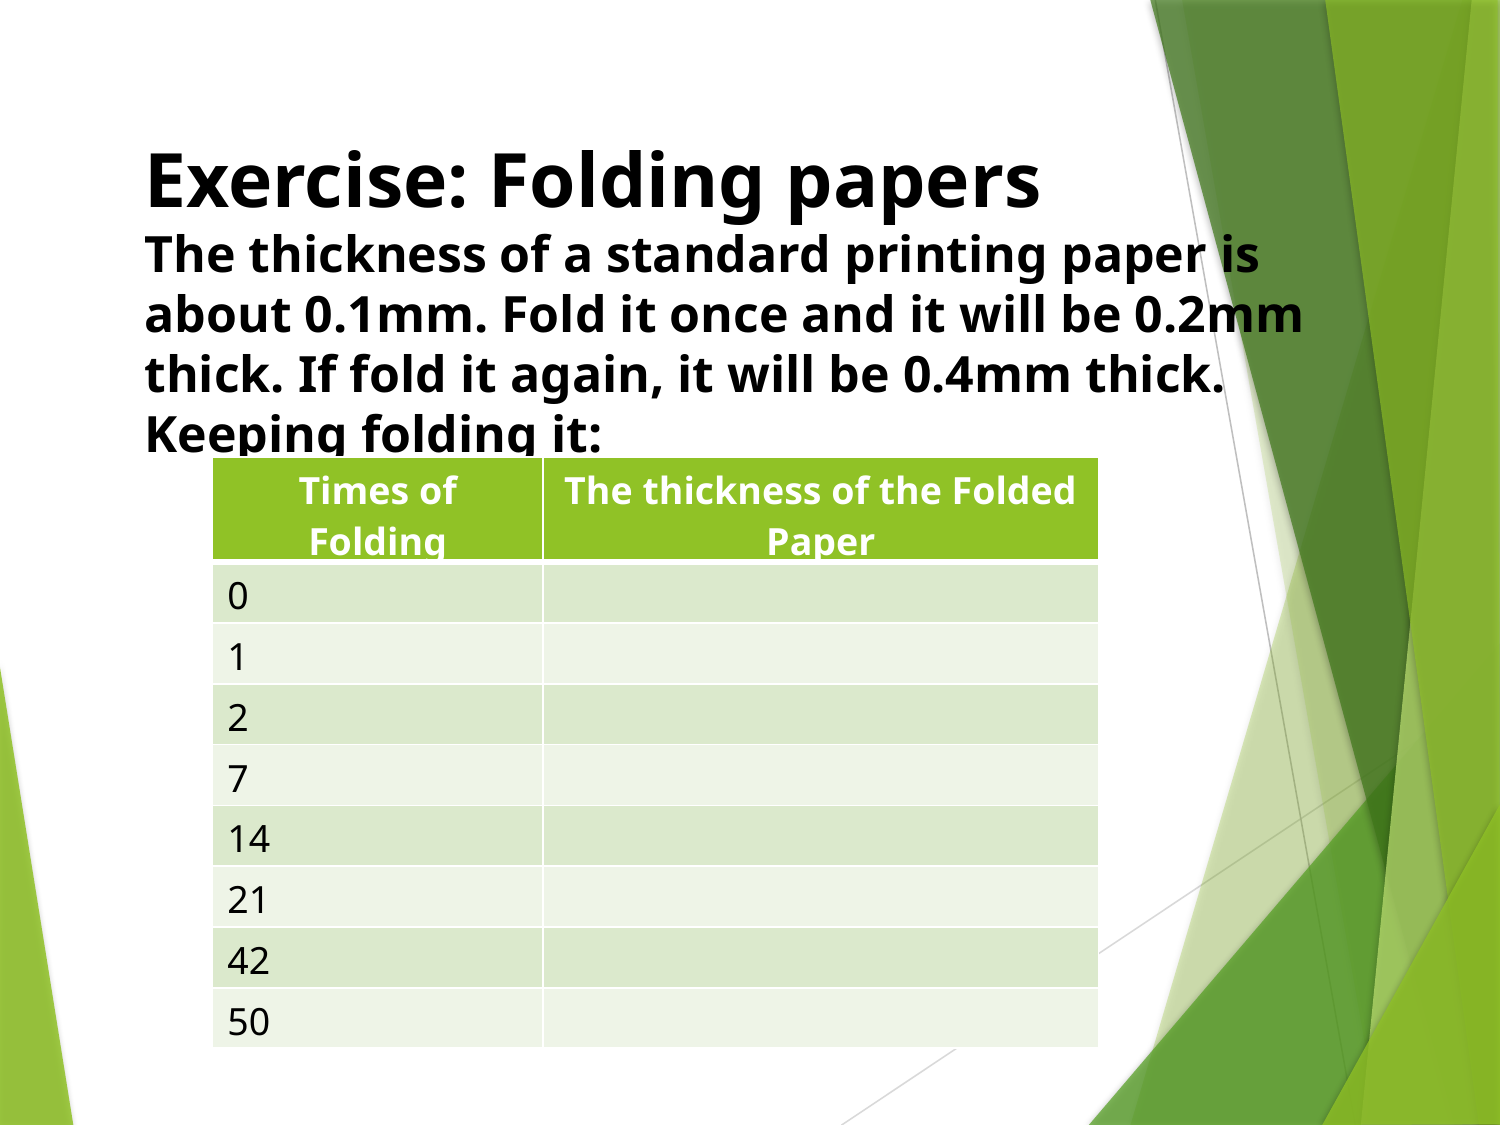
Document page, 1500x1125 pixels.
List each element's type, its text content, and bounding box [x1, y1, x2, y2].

table_cell 7 [213, 745, 542, 805]
table_cell 14 [213, 806, 542, 865]
table_cell [544, 928, 1098, 987]
table_cell [544, 565, 1098, 622]
table_header Times of Folding [213, 458, 542, 559]
table_cell 0 [213, 565, 542, 622]
table_cell 42 [213, 928, 542, 987]
text_box Exercise: Folding papers The thickness of a standard printing paper is about 0.1mm. Fold it once and it will be 0.2mm thick. If fold it again, it will be 0.4mm thick. Keeping folding it: [129, 125, 1371, 471]
table_cell [544, 806, 1098, 865]
table_cell 50 [213, 989, 542, 1047]
table_cell [544, 867, 1098, 926]
table_cell [544, 989, 1098, 1047]
table_cell [544, 745, 1098, 805]
table_cell 2 [213, 685, 542, 744]
table_cell [544, 685, 1098, 744]
table_cell 1 [213, 624, 542, 683]
table_header The thickness of the Folded Paper [544, 458, 1098, 559]
table_cell 21 [213, 867, 542, 926]
table_cell [544, 624, 1098, 683]
